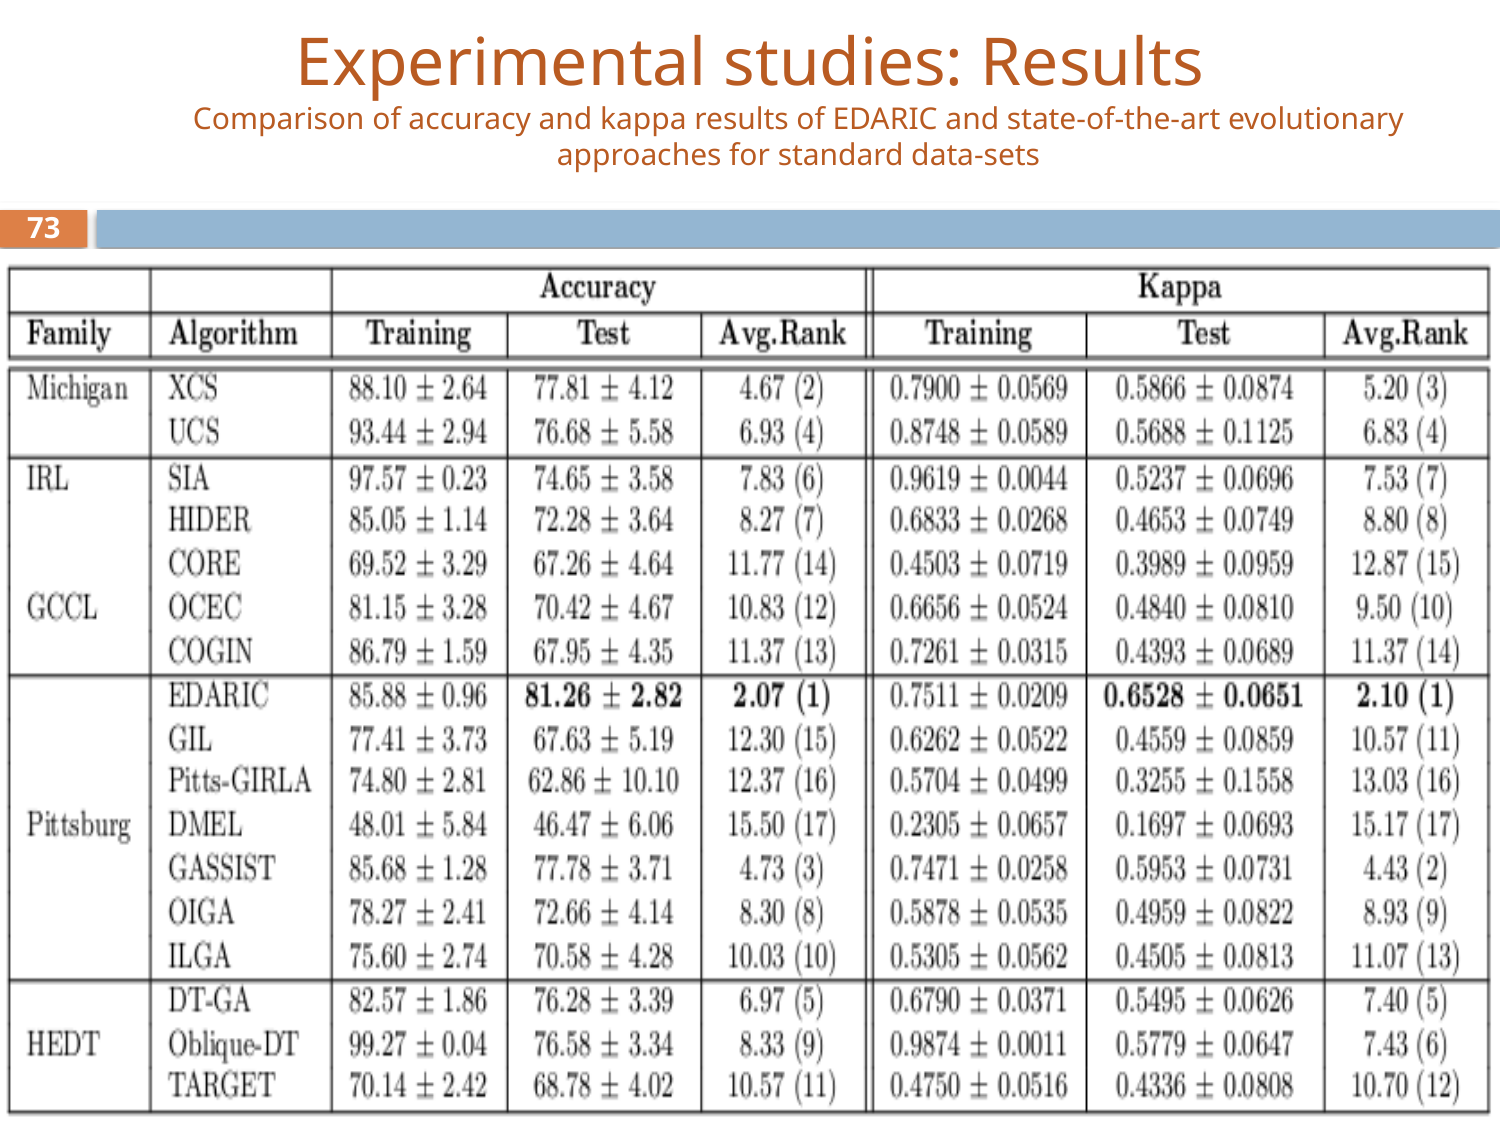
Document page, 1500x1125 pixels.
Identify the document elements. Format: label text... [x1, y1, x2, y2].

title Experimental studies: Results Comparison of accuracy and kappa results of EDARIC and state-of-the-art evolutionary approaches for standard data-sets [75, 12, 1425, 218]
slide_number 73 [0, 208, 88, 249]
picture [0, 249, 1500, 1125]
